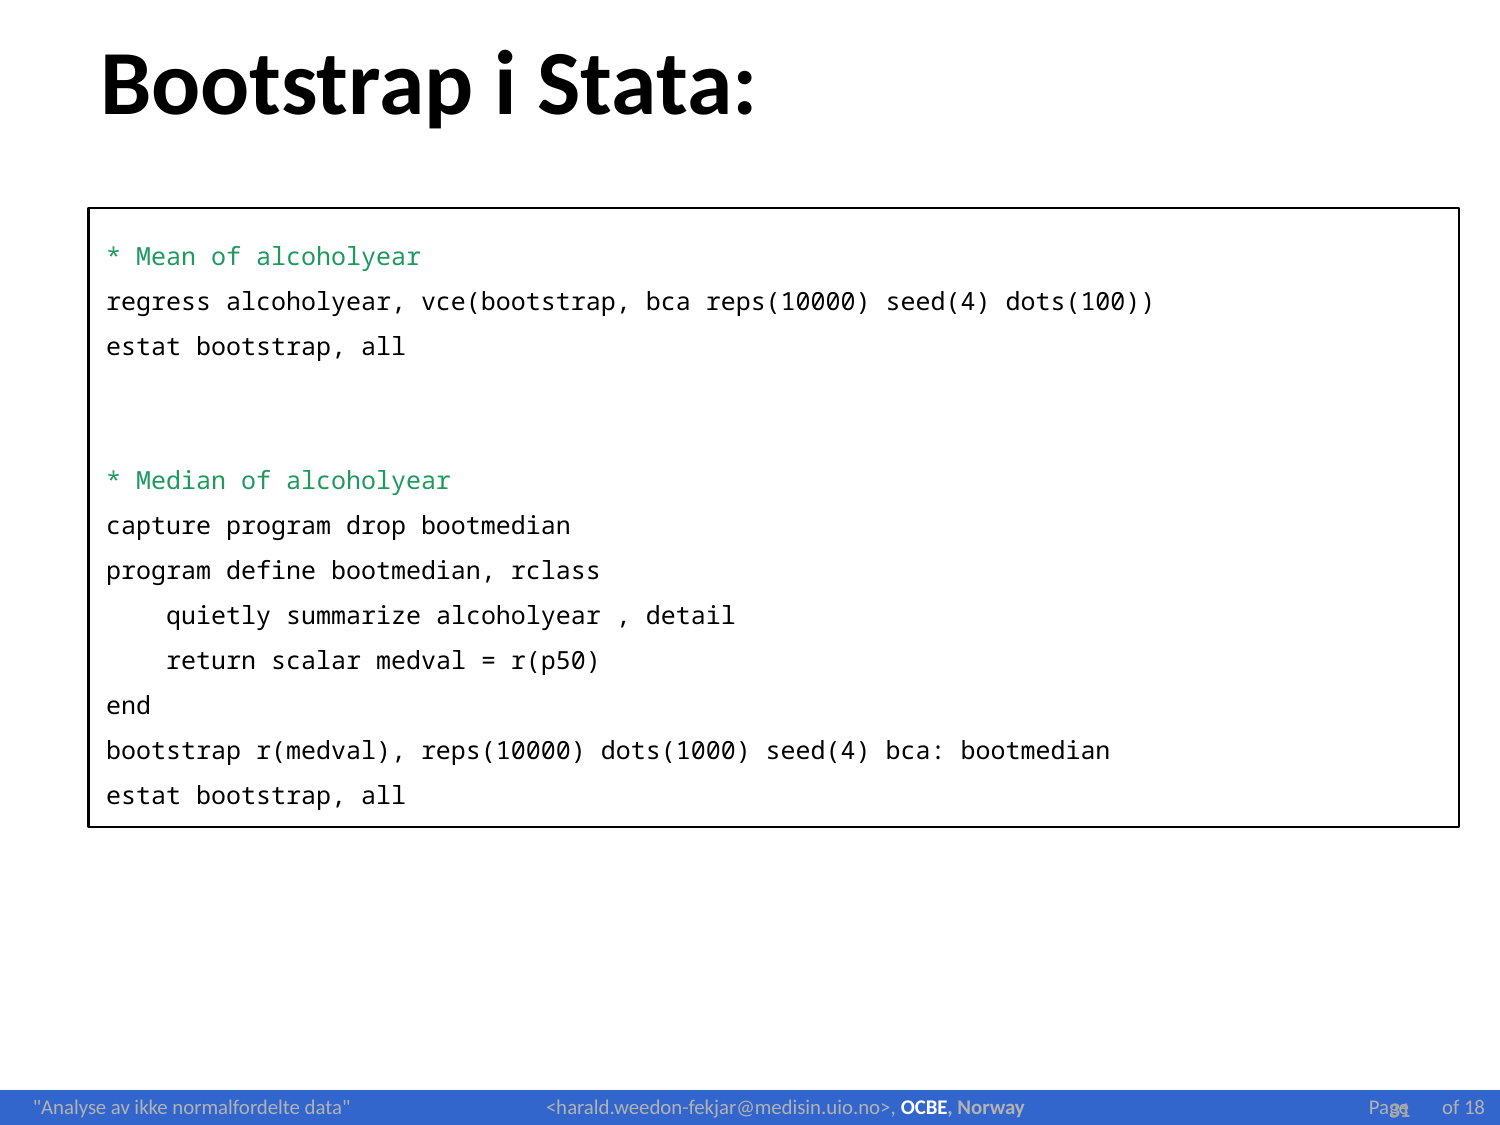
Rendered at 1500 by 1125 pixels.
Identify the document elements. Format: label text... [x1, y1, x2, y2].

text_box * Mean of alcoholyear regress alcoholyear, vce(bootstrap, bca reps(10000) seed(4) dots(100)) estat bootstrap, all * Median of alcoholyear capture program drop bootmedian program define bootmedian, rclass quietly summarize alcoholyear , detail return scalar medval = r(p50) end bootstrap r(medval), reps(10000) dots(1000) seed(4) bca: bootmedian estat bootstrap, all [88, 207, 1459, 827]
title Bootstrap i Stata: [100, 7, 1419, 169]
